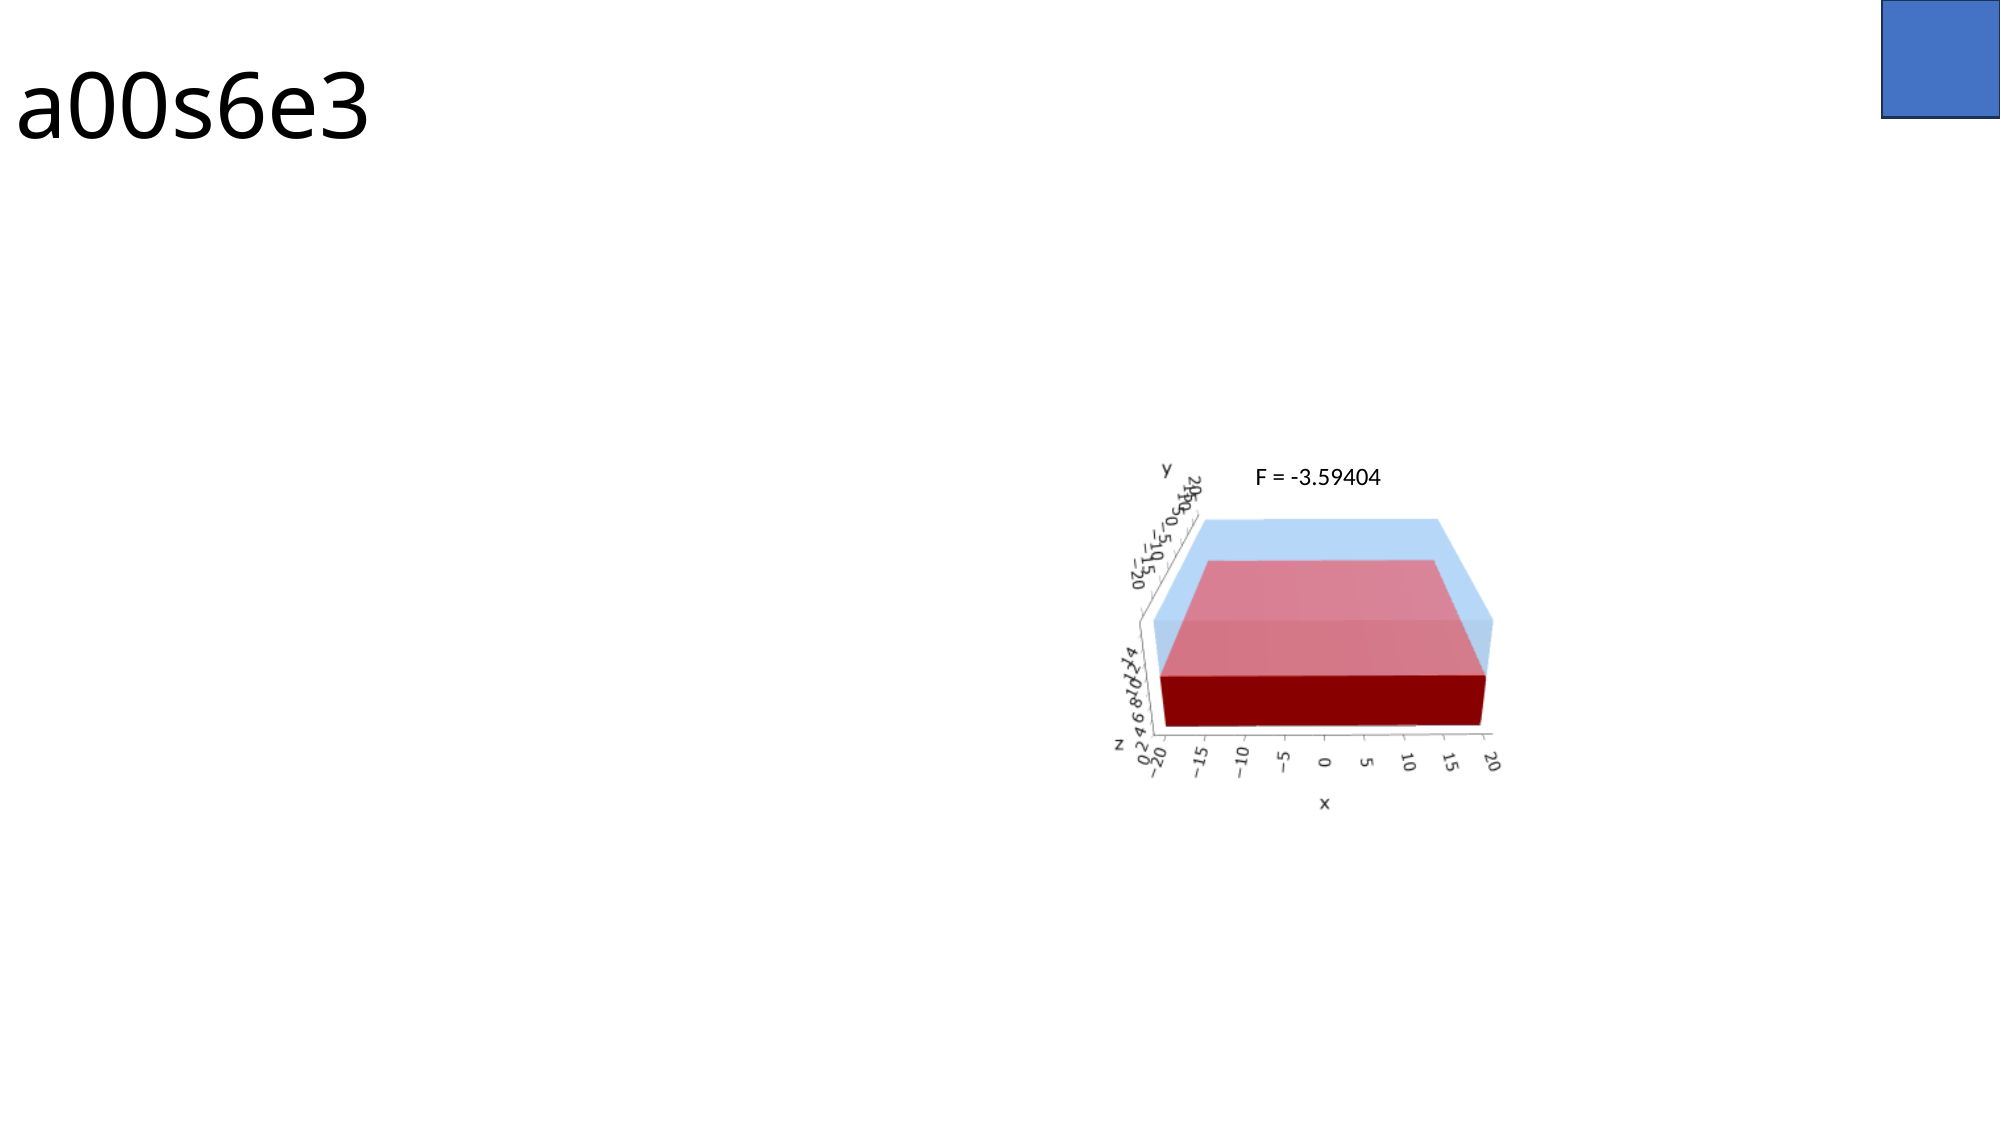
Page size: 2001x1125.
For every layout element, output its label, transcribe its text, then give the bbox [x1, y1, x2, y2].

picture [1100, 452, 1507, 815]
title a00s6e3 [0, 0, 1725, 218]
text_box [1881, 0, 2000, 119]
